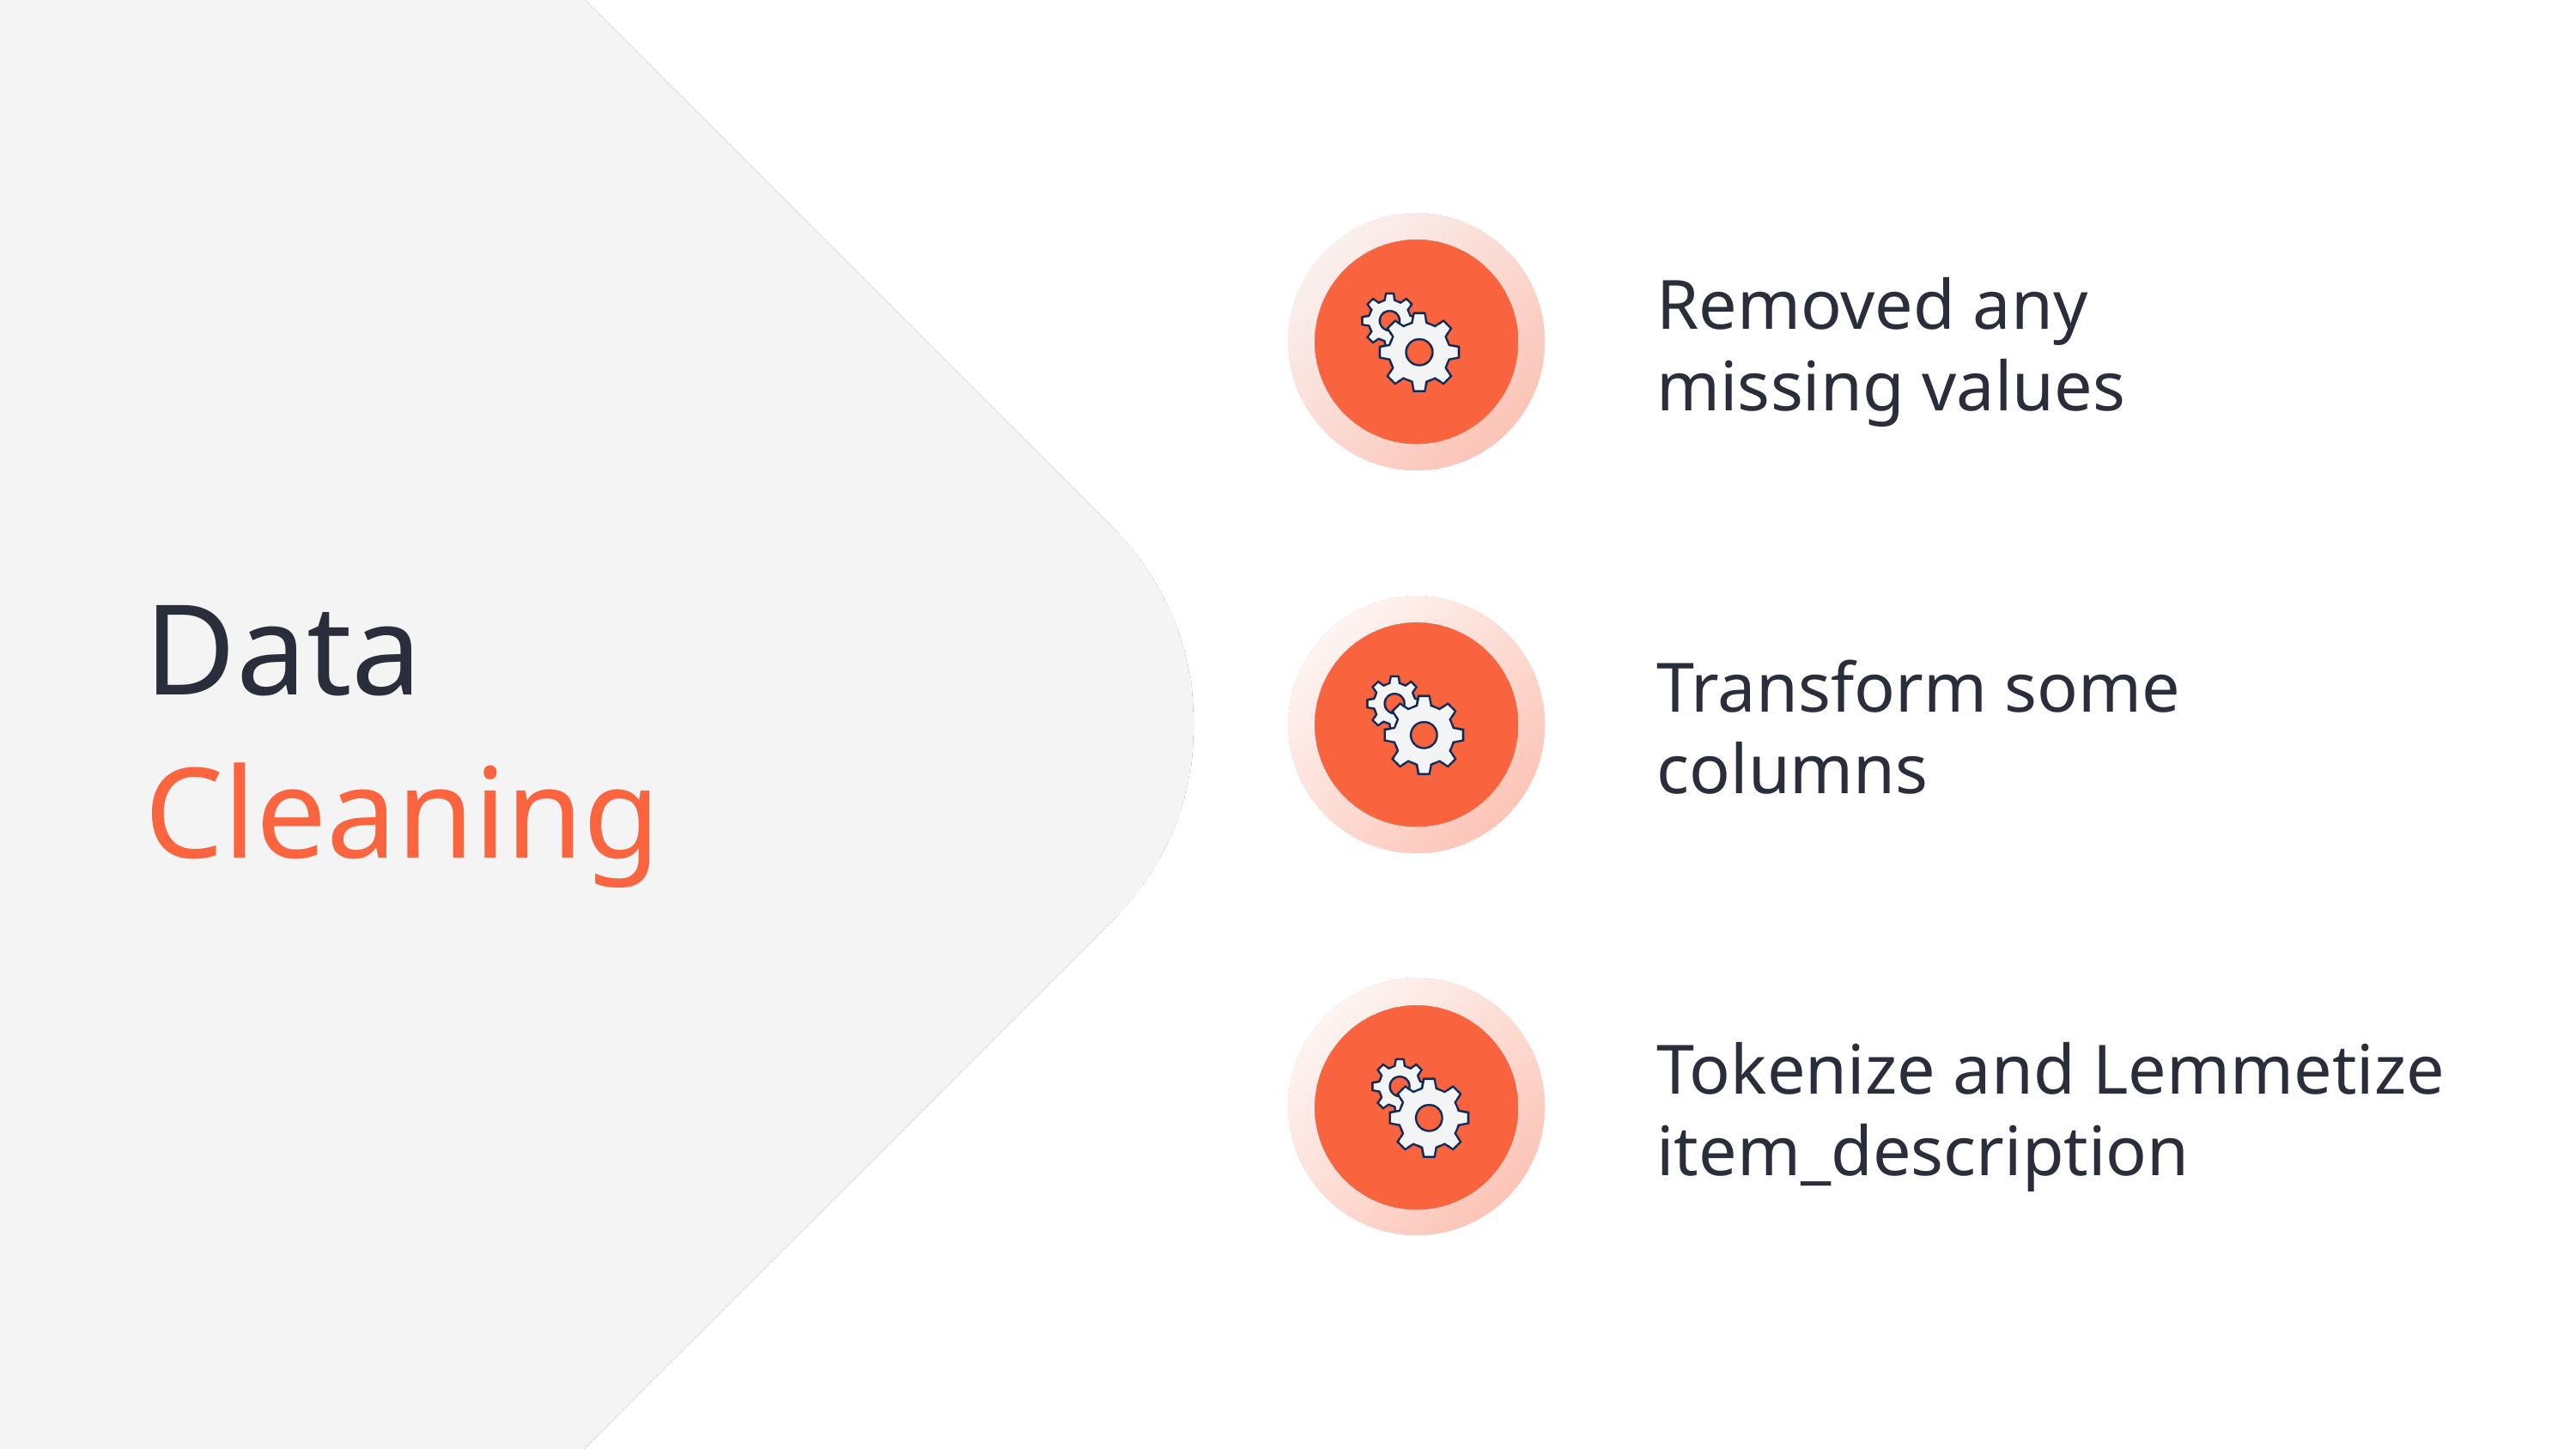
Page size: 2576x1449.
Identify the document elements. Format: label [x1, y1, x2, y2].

text_box [1287, 596, 2205, 853]
text_box [1287, 978, 2530, 1235]
text_box [1287, 213, 2249, 470]
picture [0, 0, 1221, 1449]
